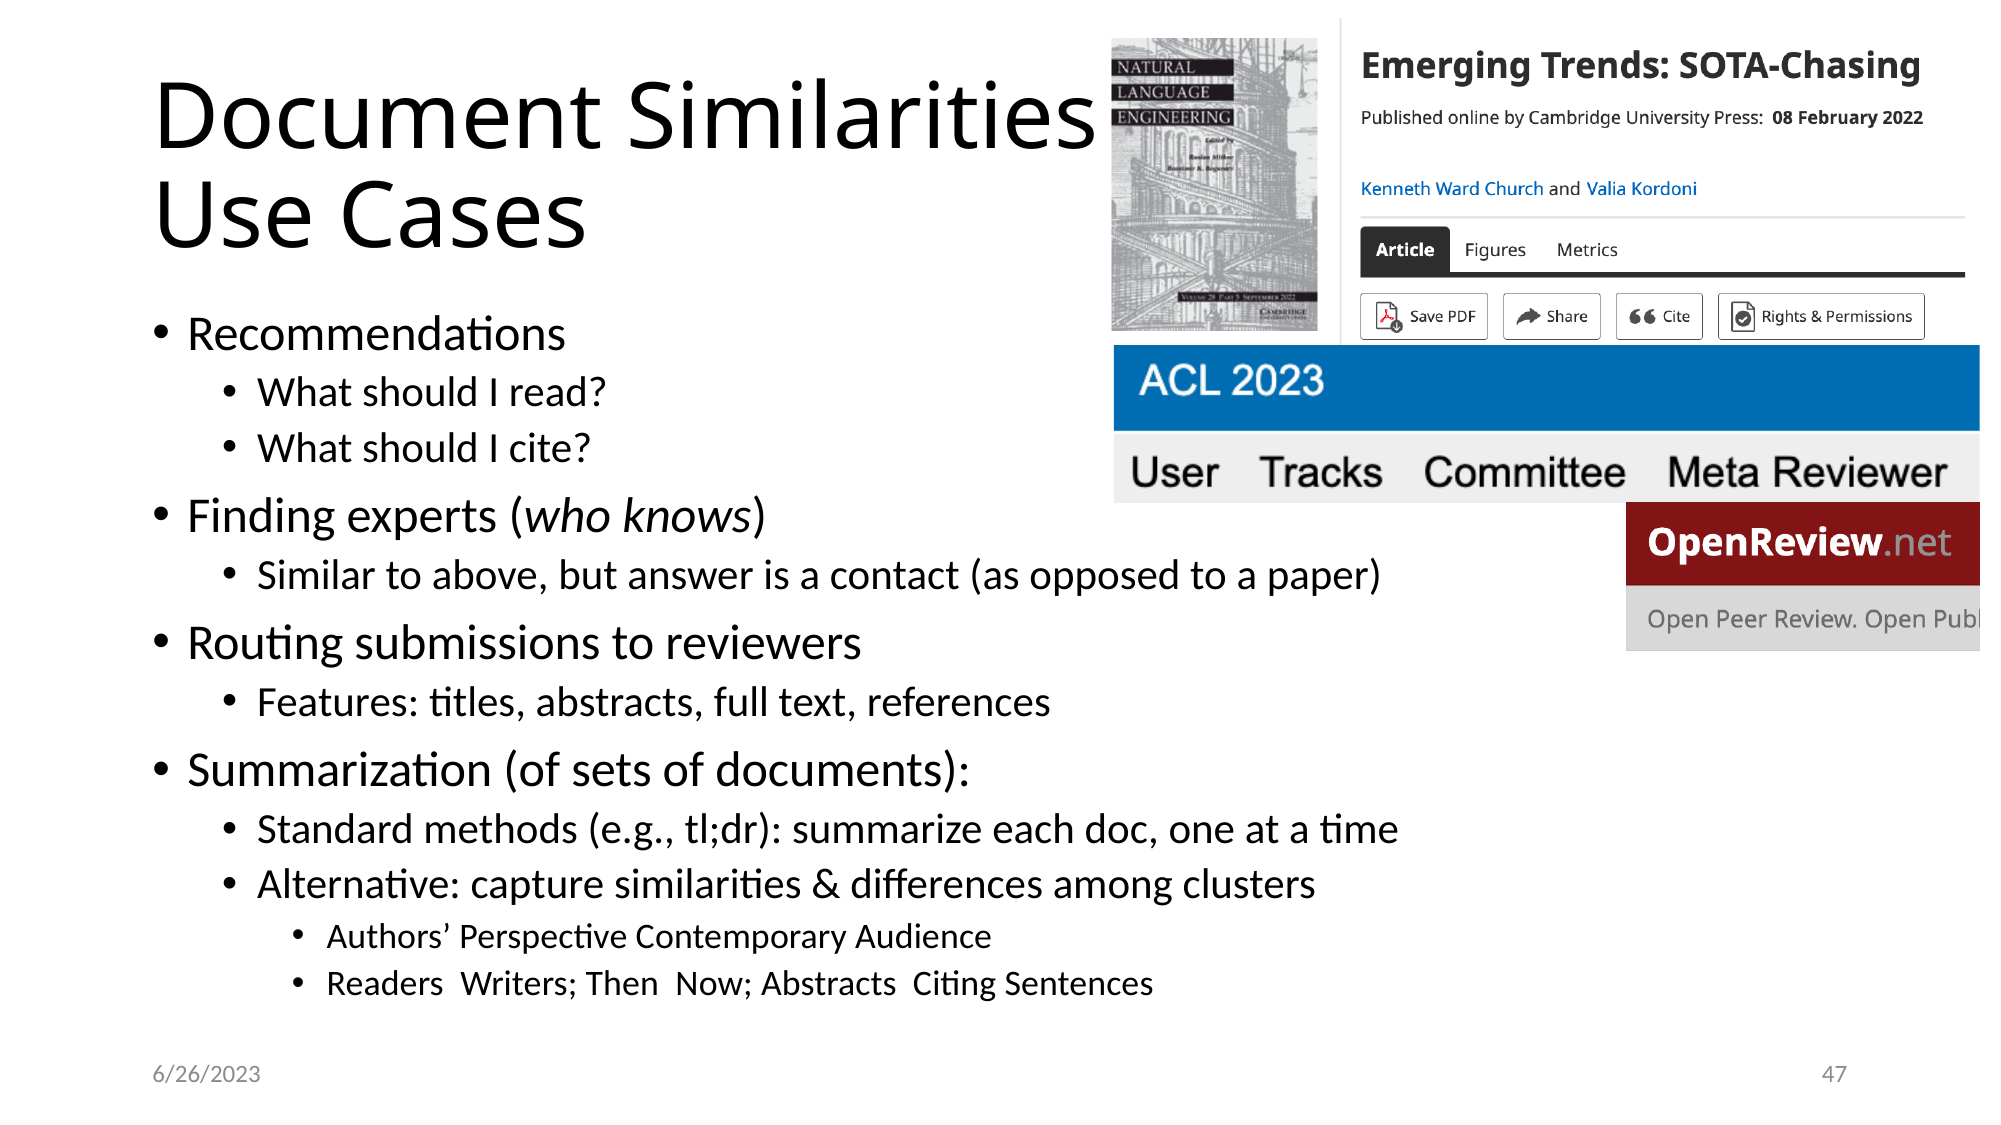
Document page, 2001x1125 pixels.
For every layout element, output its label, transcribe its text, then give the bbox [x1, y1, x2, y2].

slide_number 47 [1412, 1042, 1863, 1103]
title Document Similarities: Use Cases [137, 59, 1099, 278]
picture [1099, 0, 1980, 657]
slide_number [137, 1042, 588, 1103]
